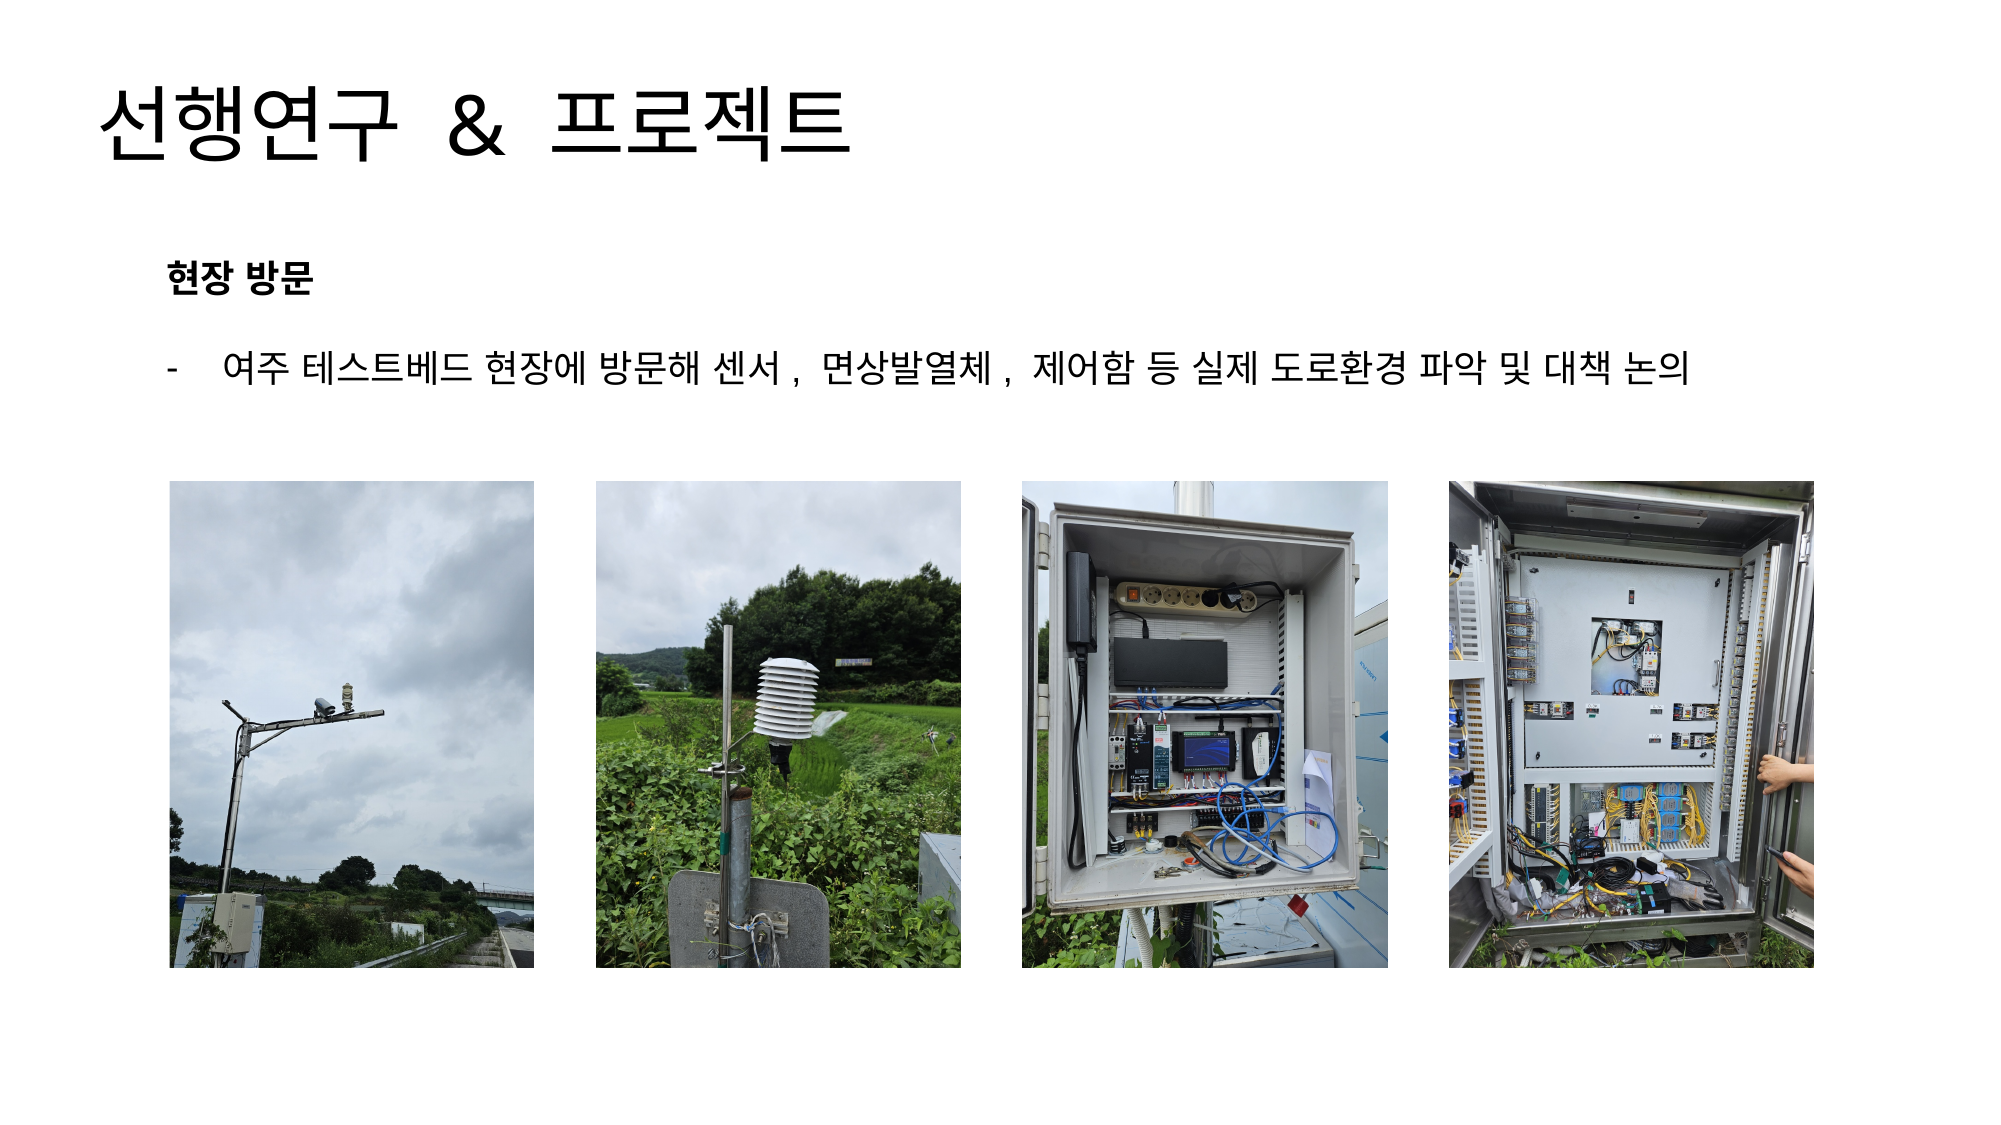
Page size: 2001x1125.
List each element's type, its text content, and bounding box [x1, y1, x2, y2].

picture [595, 481, 961, 968]
picture [1449, 481, 1815, 968]
text_box 현장 방문 여주 테스트베드 현장에 방문해 센서, 면상발열체, 제어함 등 실제 도로환경 파악 및 대책 논의 [132, 195, 1825, 953]
picture [1022, 481, 1388, 968]
text_box 선행연구 & 프로젝트 [81, 64, 1000, 179]
picture [169, 481, 535, 968]
